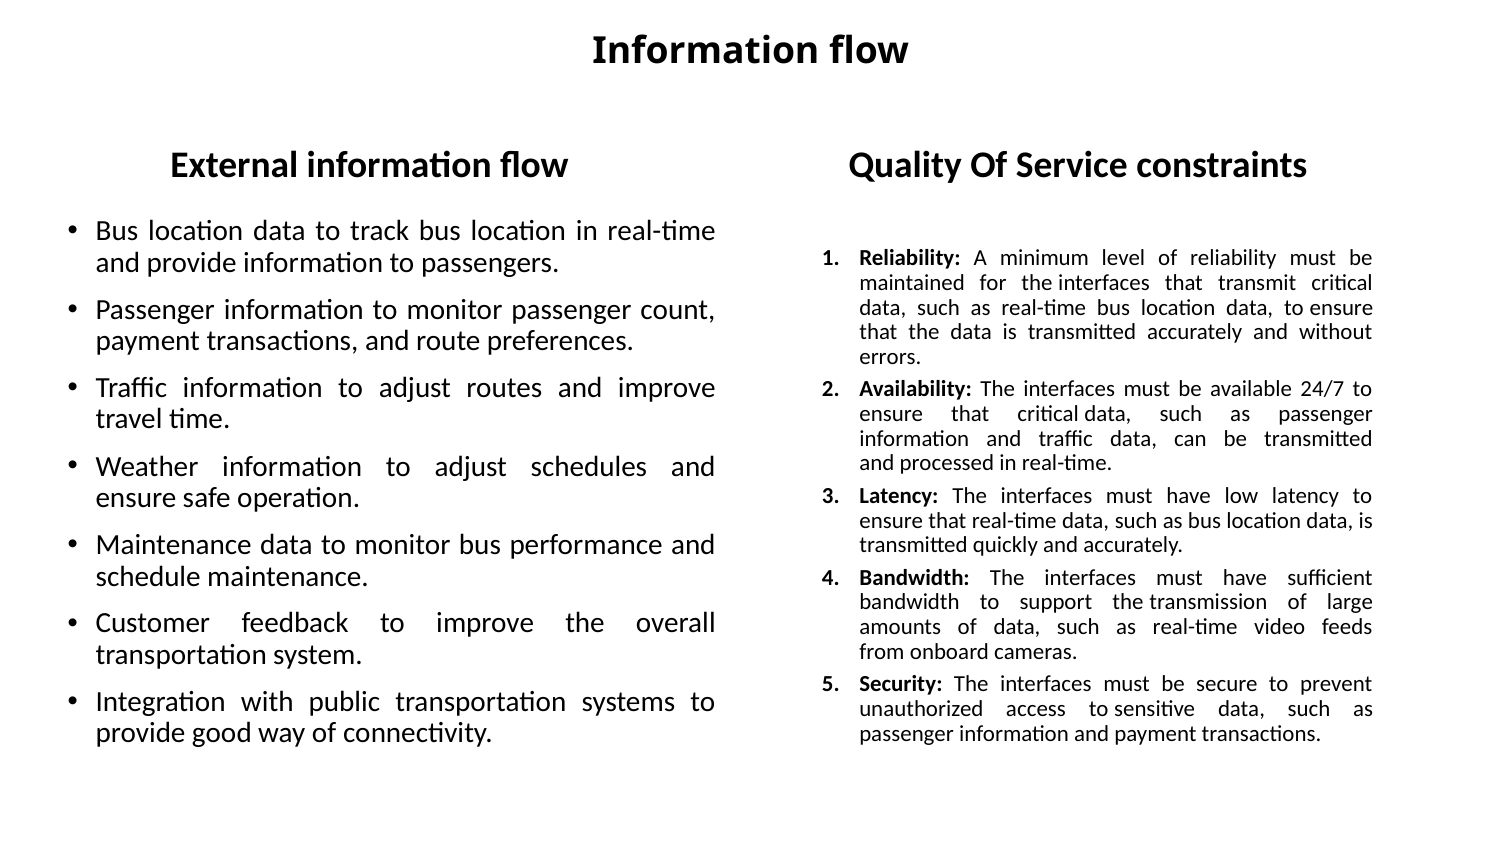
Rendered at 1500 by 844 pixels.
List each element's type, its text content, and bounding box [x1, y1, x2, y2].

list External information flow [52, 91, 688, 193]
list Reliability: A minimum level of reliability must be maintained for the interfaces that transmit critical data, such as real-time bus location data, to ensure that the data is transmitted accurately and without errors. Availability: The interfaces must be available 24/7 to ensure that critical data, such as passenger information and traffic data, can be transmitted and processed in real-time. Latency: The interfaces must have low latency to ensure that real-time data, such as bus location data, is transmitted quickly and accurately. Bandwidth: The interfaces must have sufficient bandwidth to support the transmission of large amounts of data, such as real-time video feeds from onboard cameras. Security: The interfaces must be secure to prevent unauthorized access to sensitive data, such as passenger information and payment transactions. [750, 208, 1389, 844]
list Bus location data to track bus location in real-time and provide information to passengers. Passenger information to monitor passenger count, payment transactions, and route preferences. Traffic information to adjust routes and improve travel time. Weather information to adjust schedules and ensure safe operation. Maintenance data to monitor bus performance and schedule maintenance. Customer feedback to improve the overall transportation system. Integration with public transportation systems to provide good way of connectivity. [52, 207, 732, 804]
list Quality Of Service constraints [759, 91, 1398, 193]
title Information flow [103, 23, 1399, 79]
